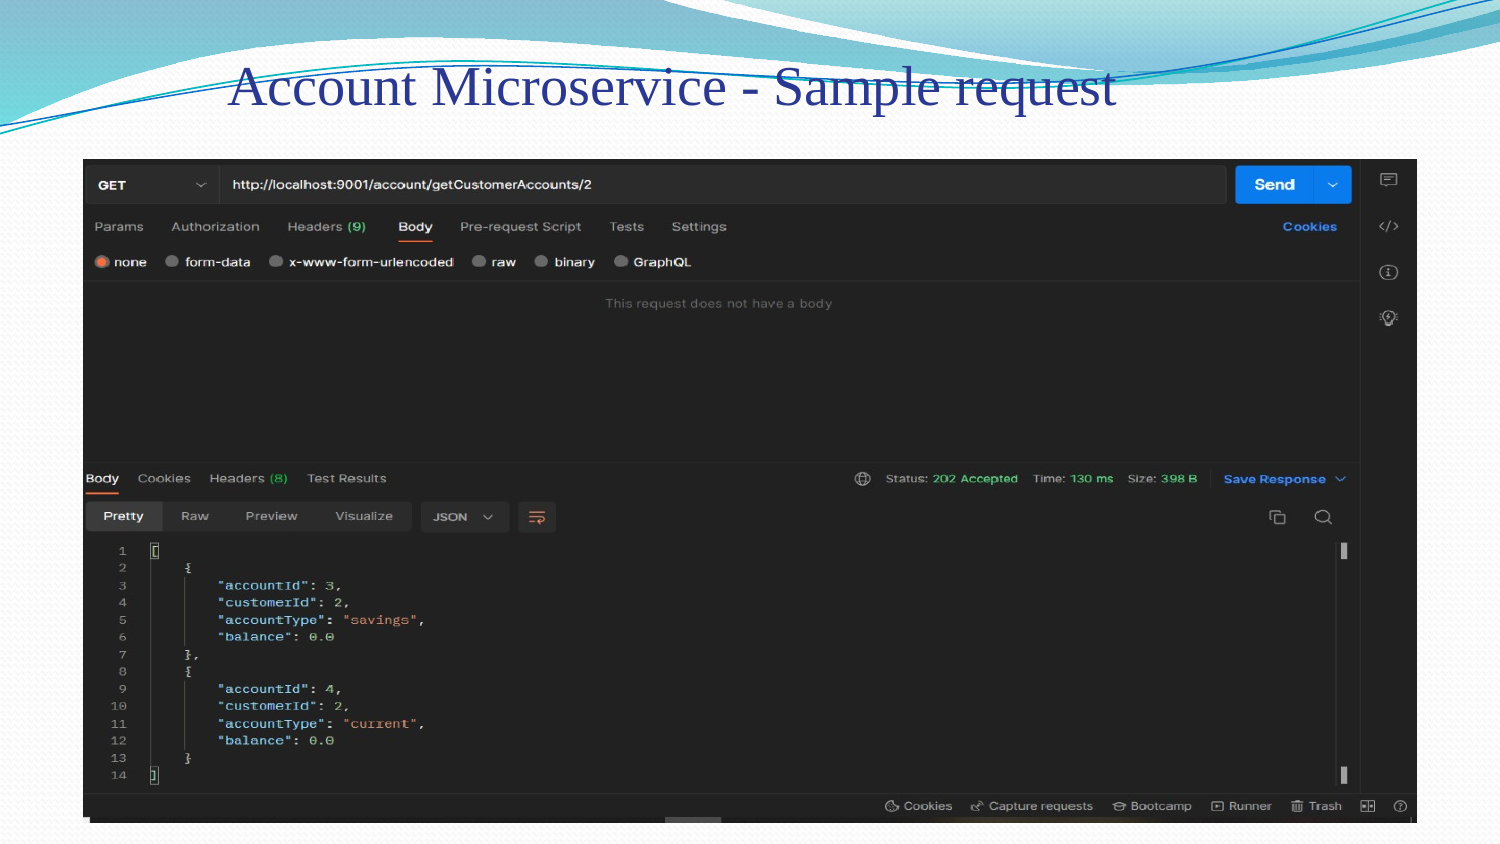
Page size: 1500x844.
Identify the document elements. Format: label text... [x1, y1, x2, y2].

picture [83, 159, 1417, 823]
title Account Microservice - Sample request [225, 0, 1206, 118]
